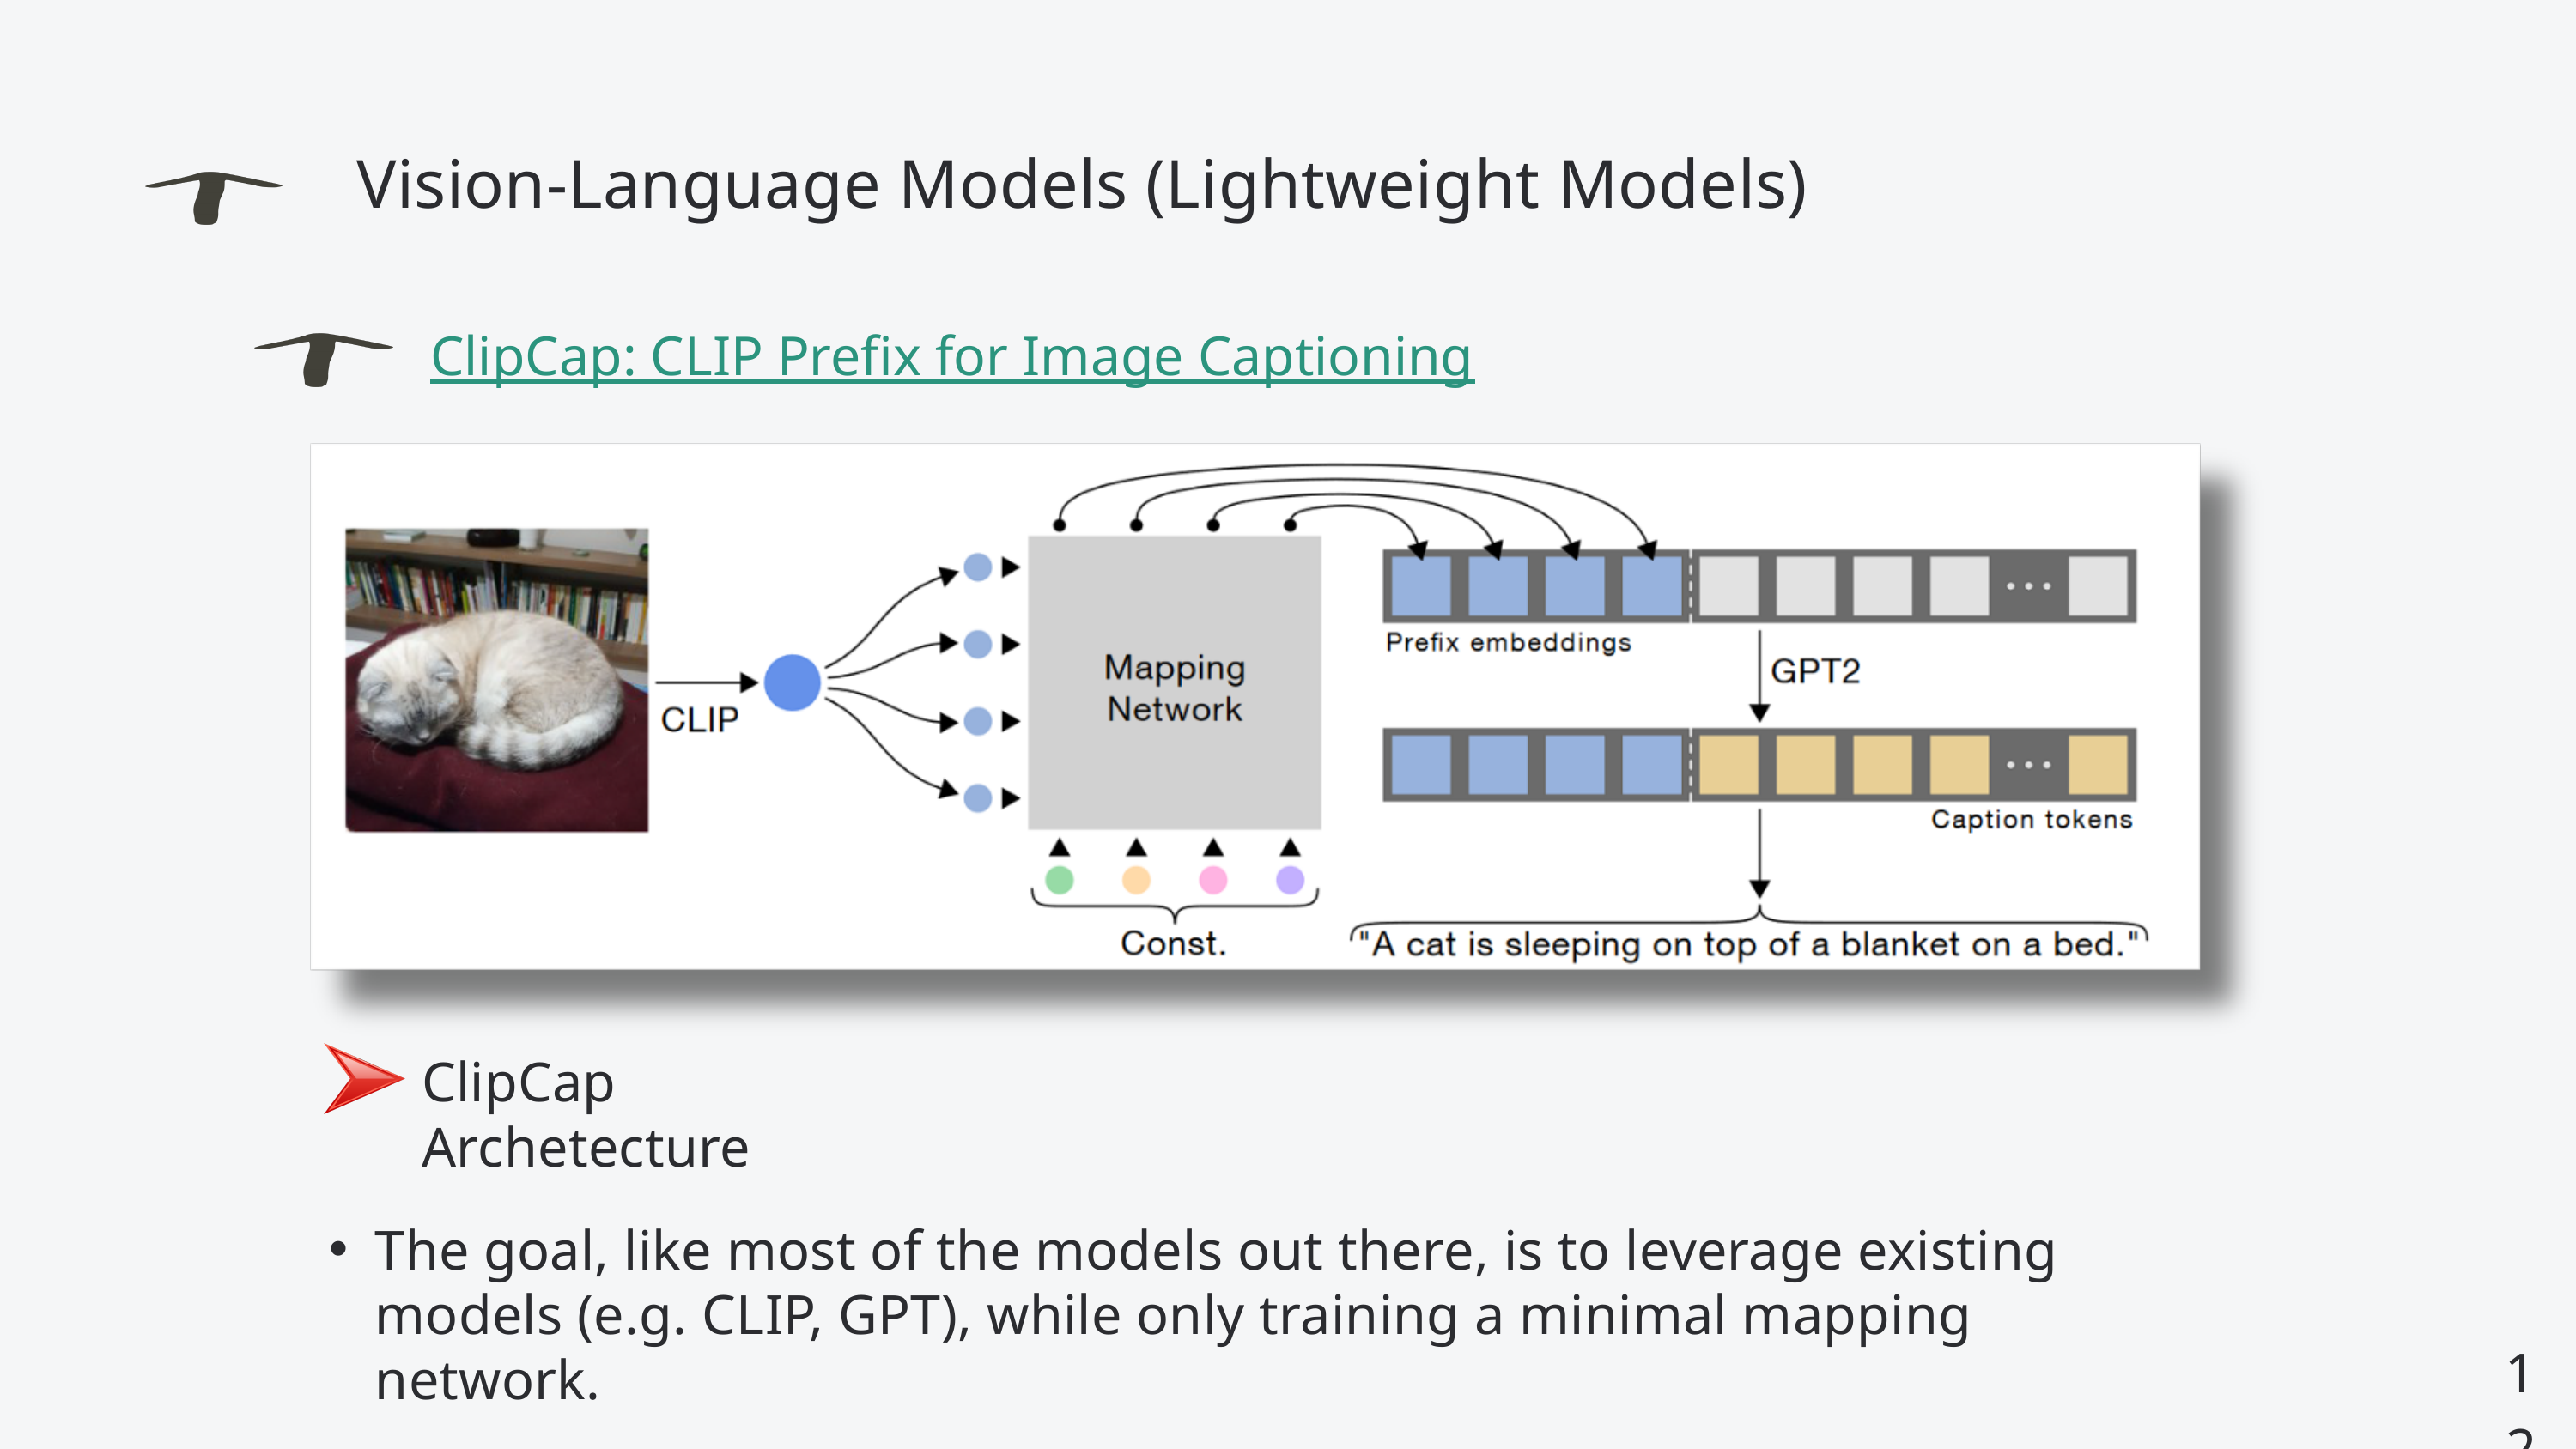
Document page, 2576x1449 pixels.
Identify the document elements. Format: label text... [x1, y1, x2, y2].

text_box ClipCap Archetecture [422, 1047, 959, 1178]
text_box The goal, like most of the models out there, is to leverage existing models (e.g. CLIP, GPT), while only training a minimal mapping network. [283, 1216, 2185, 1410]
text_box ClipCap: CLIP Prefix for Image Captioning [430, 319, 1972, 395]
text_box [253, 333, 394, 387]
text_box [202, 440, 2374, 1044]
text_box [144, 172, 283, 225]
text_box 12 [2497, 1327, 2545, 1449]
text_box Vision-Language Models (Lightweight Models) [356, 161, 1859, 222]
text_box [324, 1043, 405, 1114]
